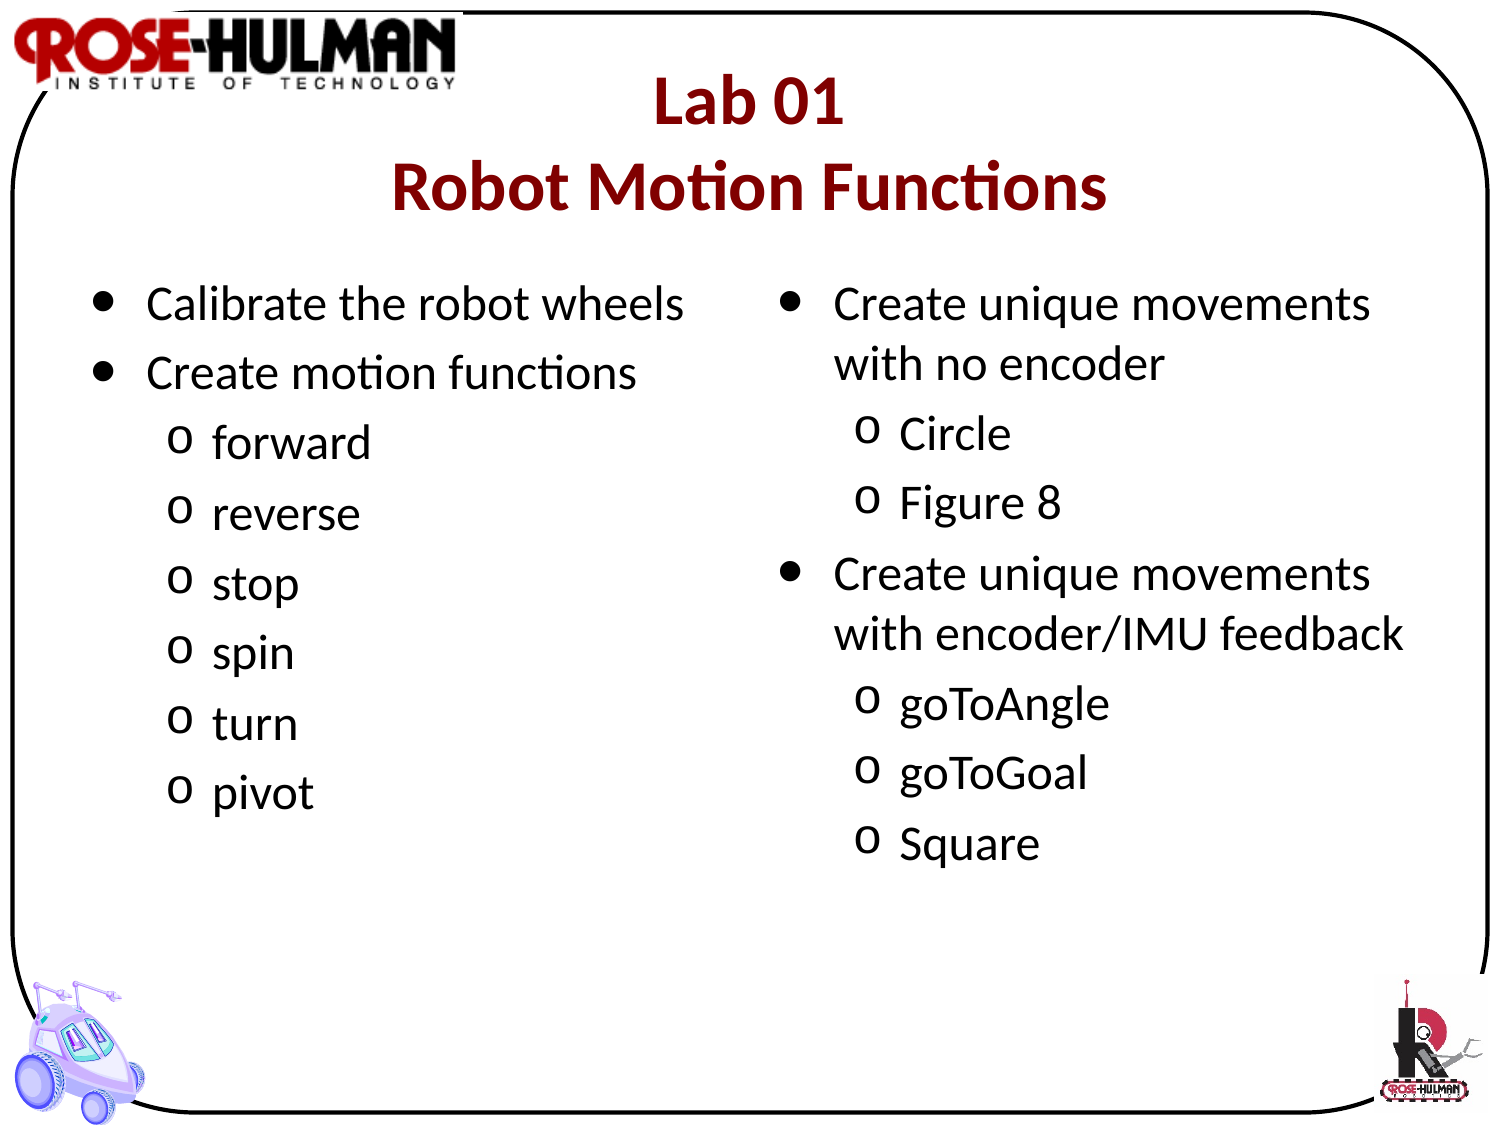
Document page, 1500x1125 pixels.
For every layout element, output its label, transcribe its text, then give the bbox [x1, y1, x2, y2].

title Lab 01 Robot Motion Functions [75, 45, 1425, 233]
list Create unique movements with no encoder Circle Figure 8 Create unique movements with encoder/IMU feedback goToAngle goToGoal Square [762, 262, 1425, 1005]
list Calibrate the robot wheels Create motion functions forward reverse stop spin turn pivot [75, 262, 738, 1005]
picture [10, 12, 463, 91]
picture [1374, 974, 1488, 1113]
